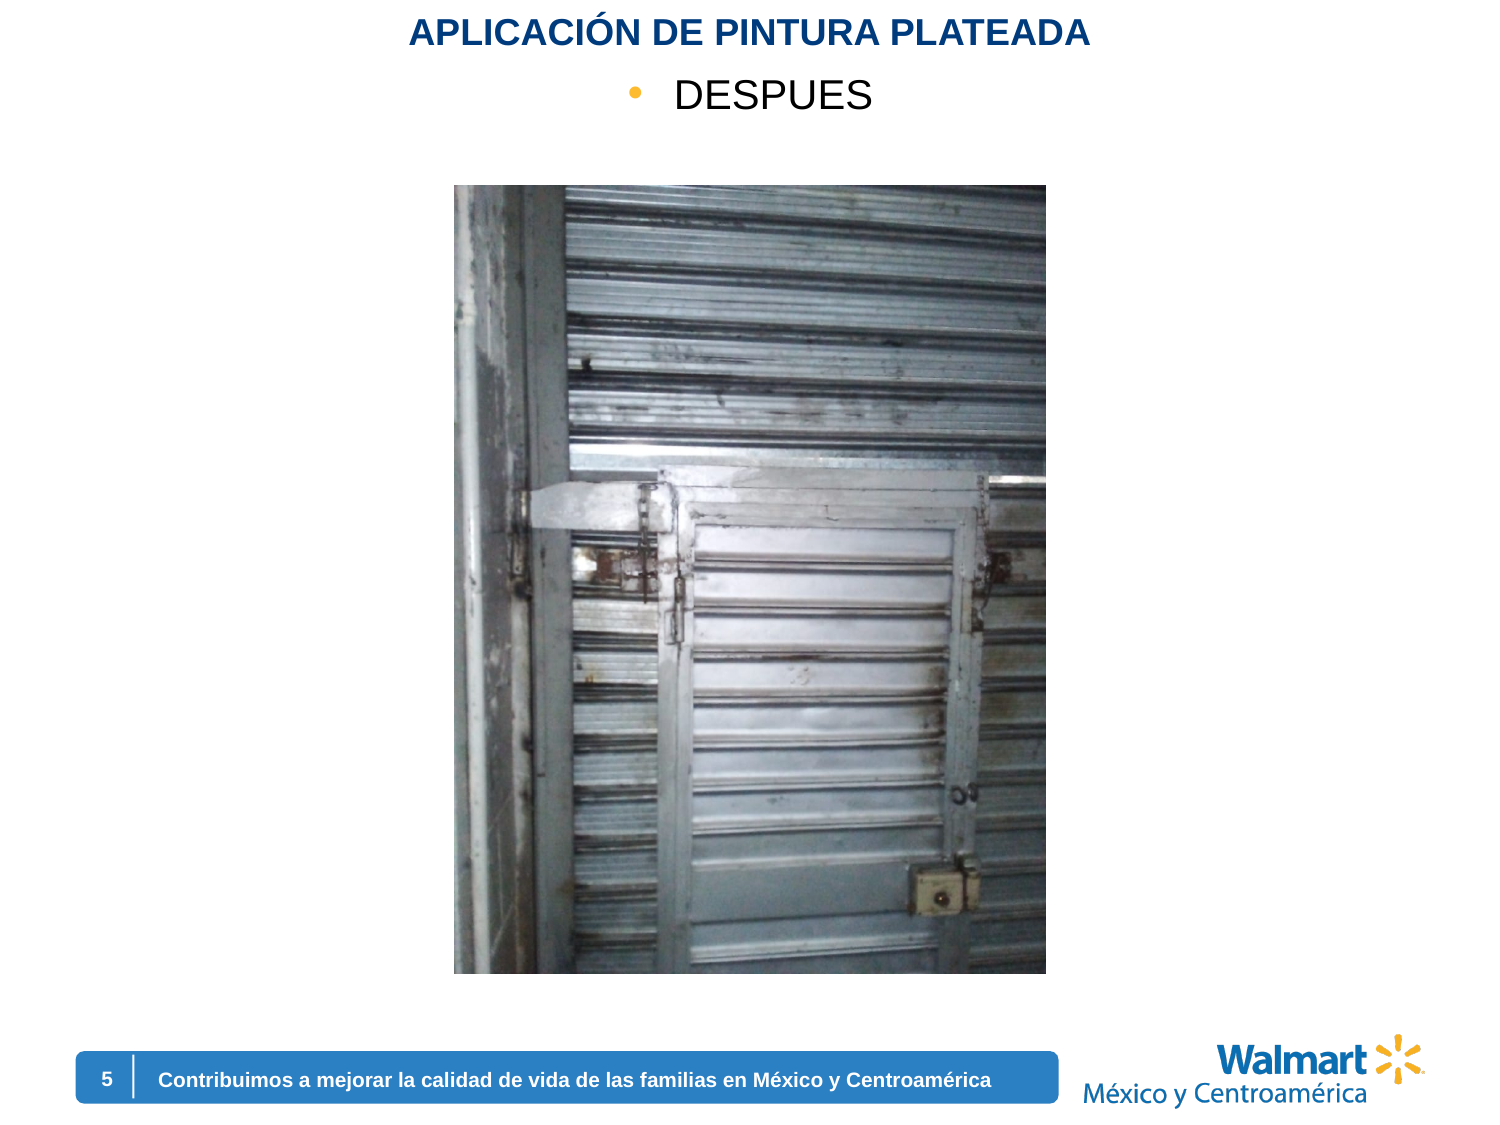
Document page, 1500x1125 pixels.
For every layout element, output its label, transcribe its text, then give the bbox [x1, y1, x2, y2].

picture [1084, 1034, 1425, 1109]
text_box DESPUES [443, 61, 1057, 186]
picture [454, 185, 1046, 974]
footer Contribuimos a mejorar la calidad de vida de las familias en México y Centroamérica [142, 1058, 1024, 1093]
title APLICACIÓN DE PINTURA PLATEADA [74, 0, 1426, 61]
